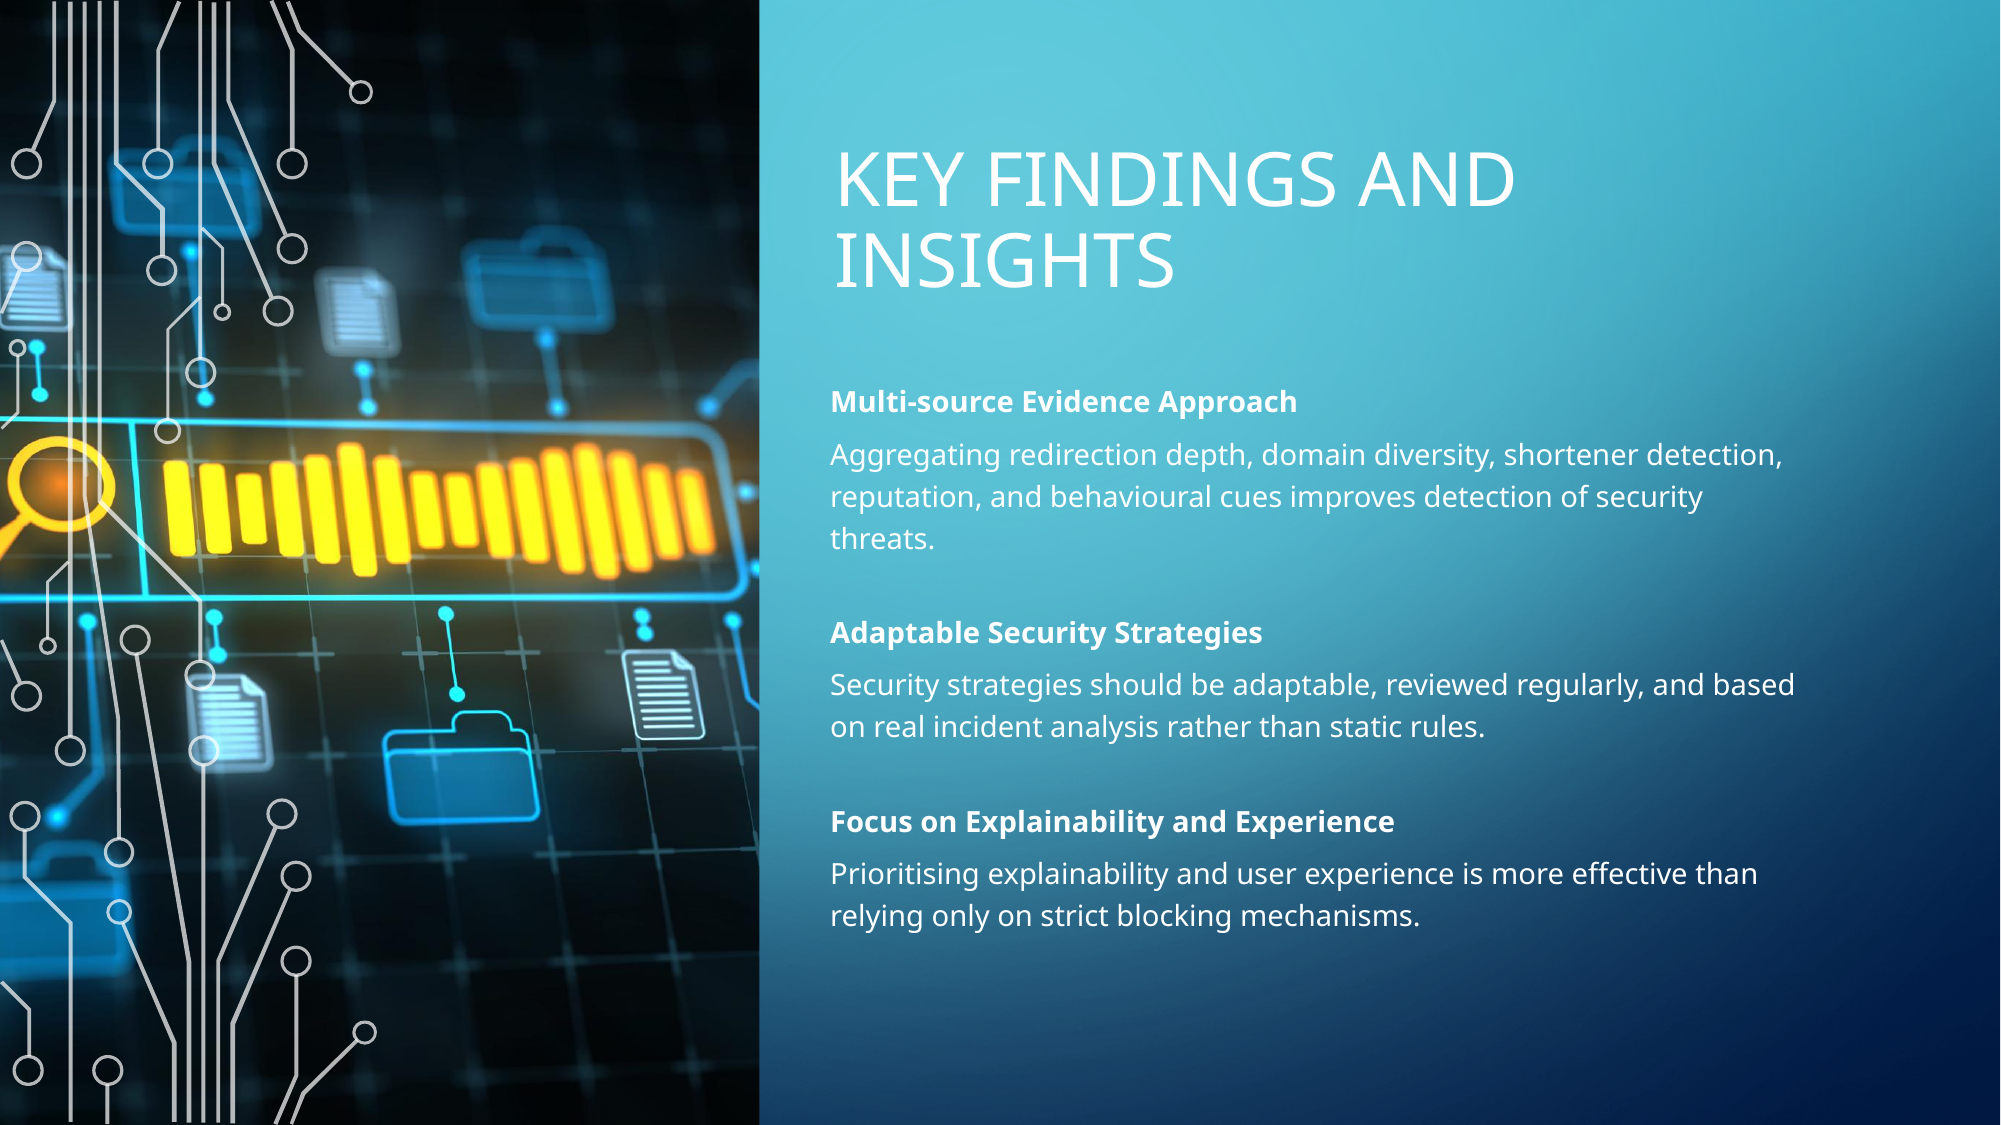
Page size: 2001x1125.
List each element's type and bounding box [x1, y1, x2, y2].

text_box [0, 0, 379, 1125]
list [379, 0, 760, 1125]
text_box [760, 0, 2000, 1125]
